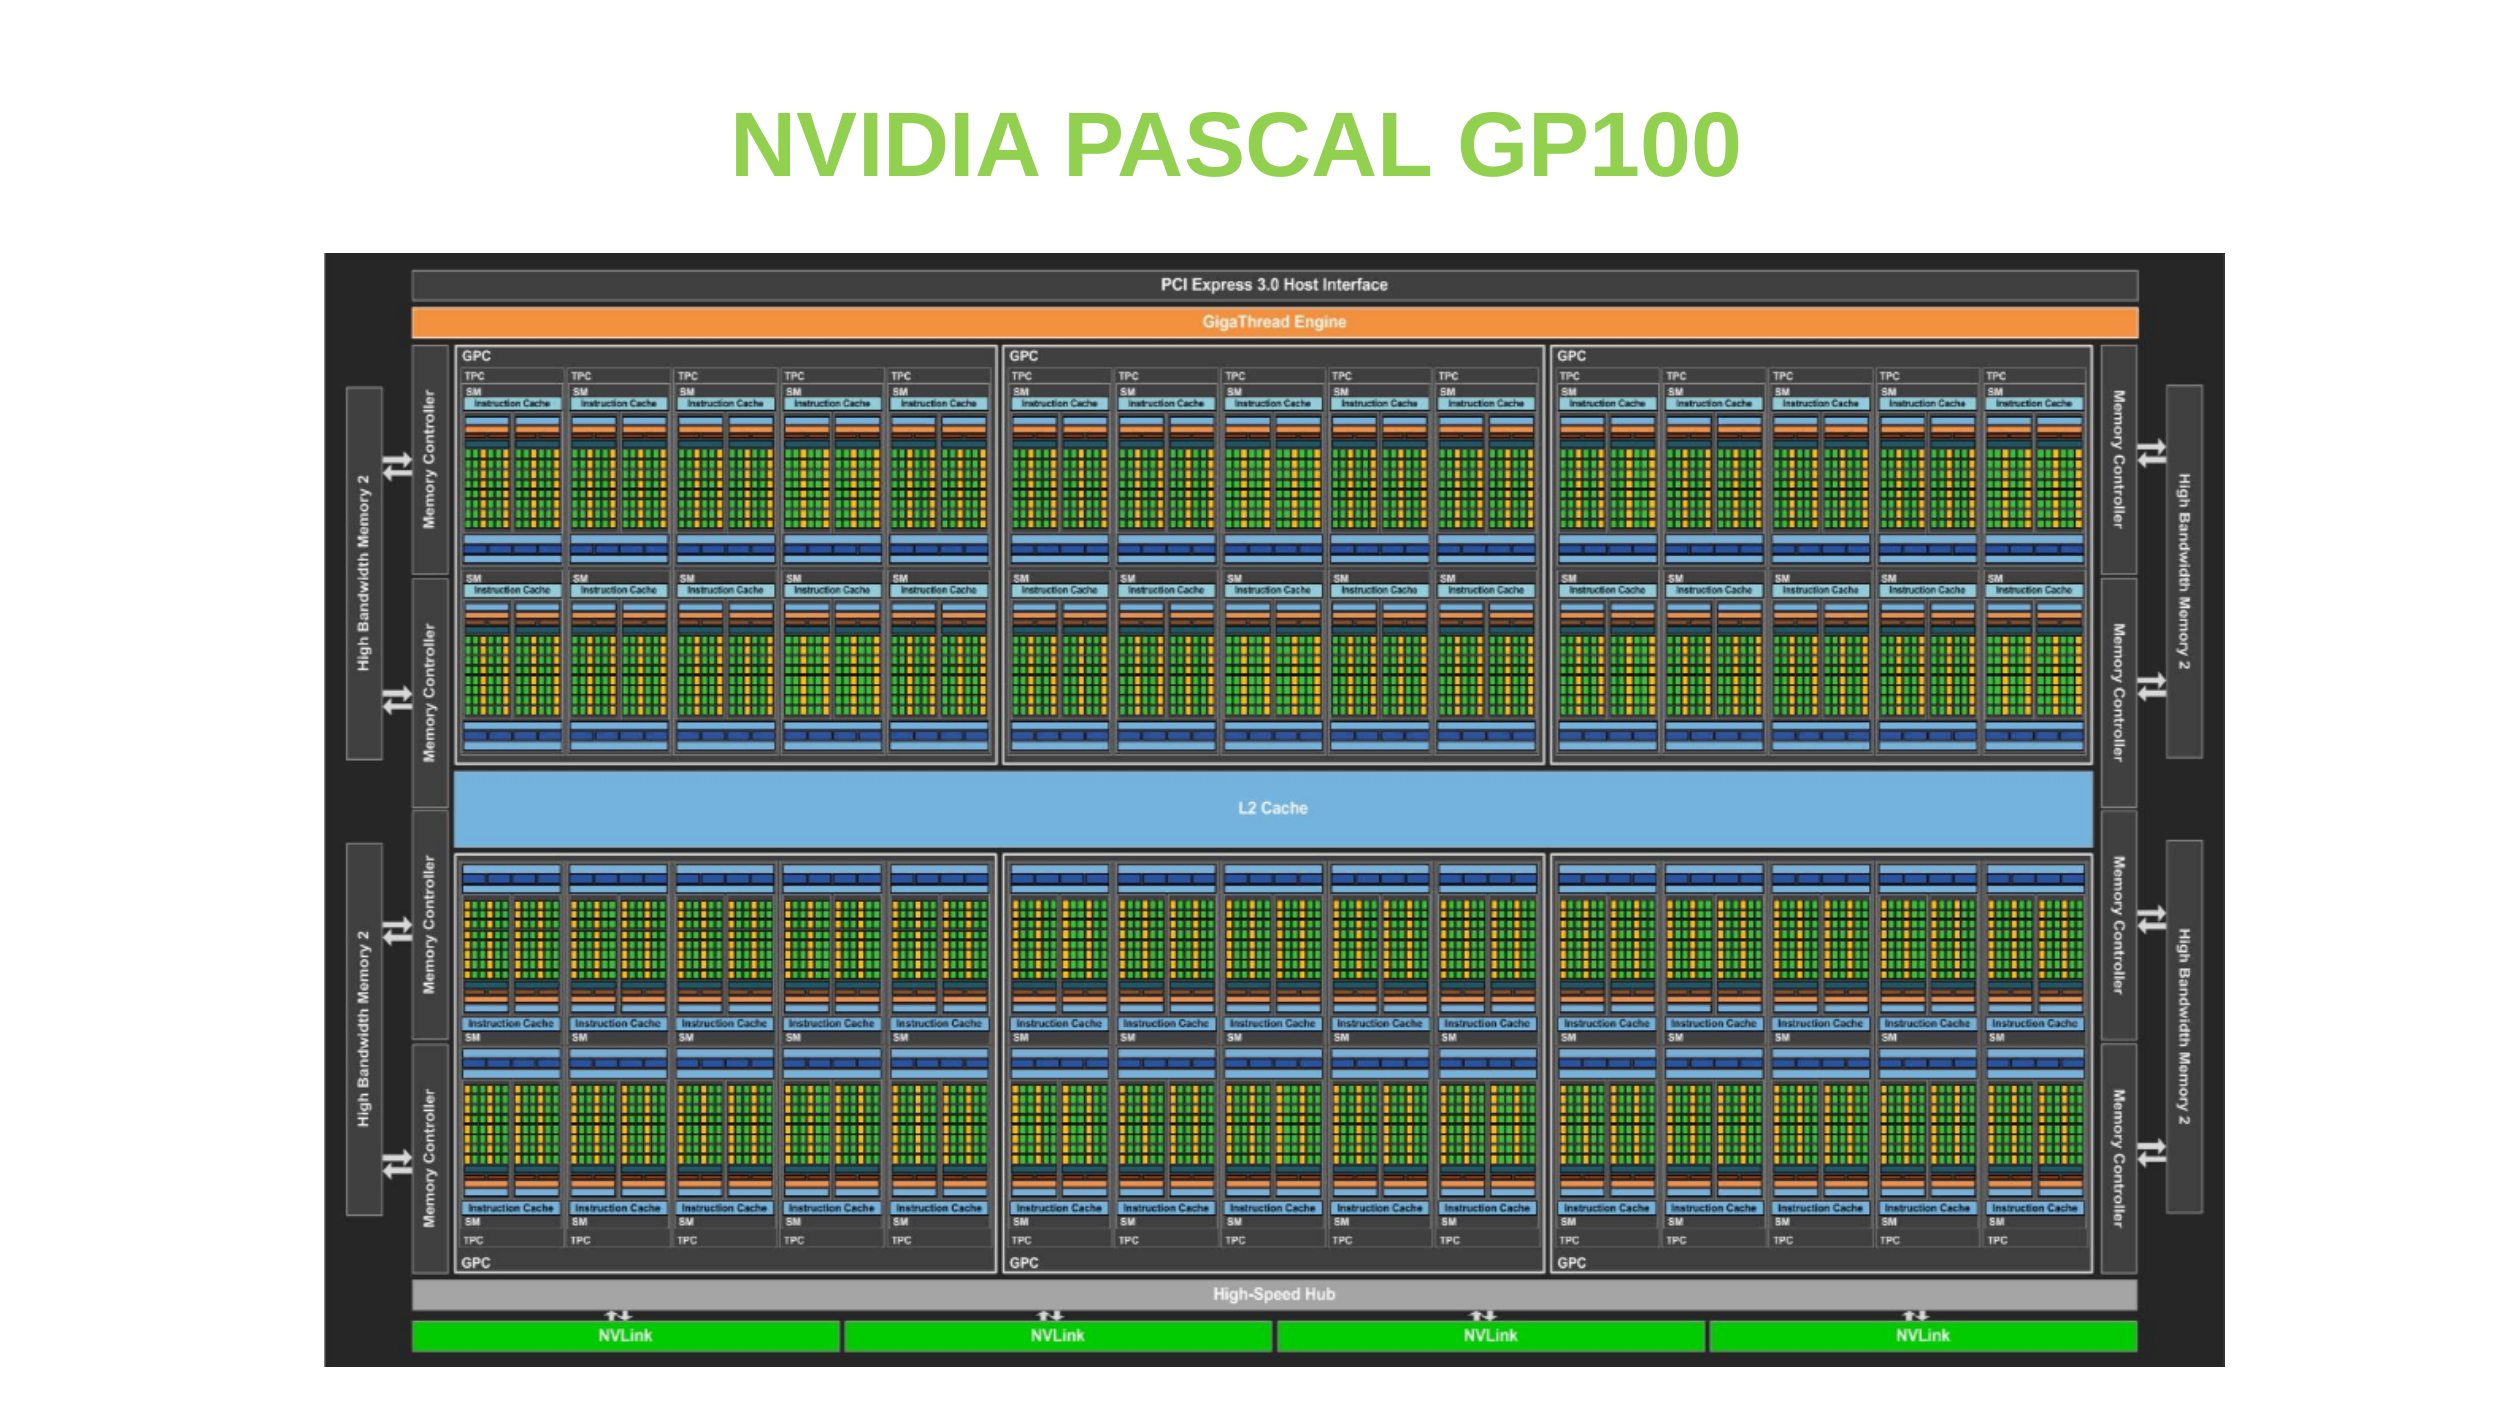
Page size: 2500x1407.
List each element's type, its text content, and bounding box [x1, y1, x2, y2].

picture [324, 252, 2226, 1367]
title NVIDIA PASCAL GP100 [125, 22, 2375, 258]
